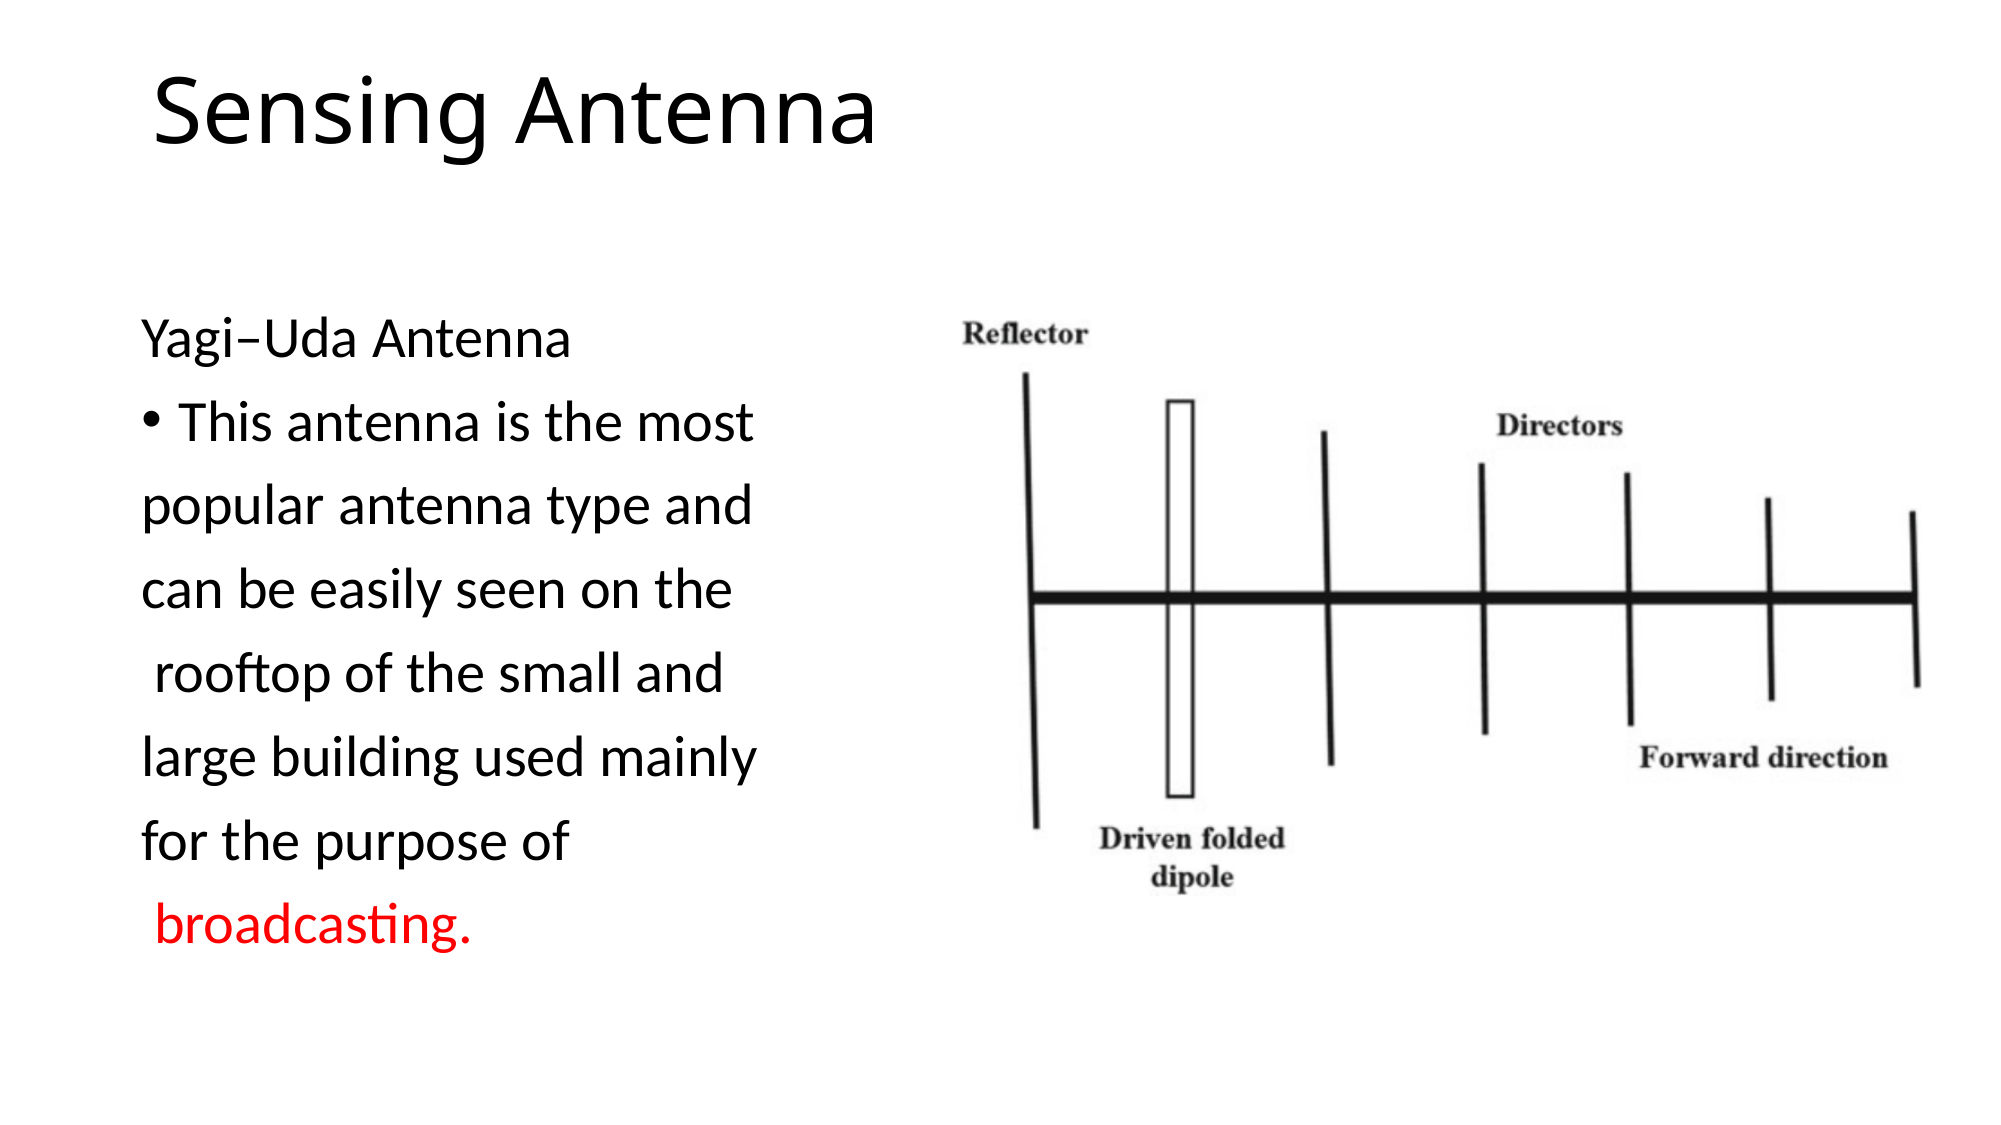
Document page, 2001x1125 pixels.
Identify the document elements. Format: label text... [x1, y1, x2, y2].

title Sensing Antenna [137, 59, 1863, 278]
list Yagi–Uda Antenna This antenna is the most popular antenna type and can be easily seen on the rooftop of the small and large building used mainly for the purpose of broadcasting. [126, 299, 1852, 1014]
picture [894, 299, 1951, 896]
